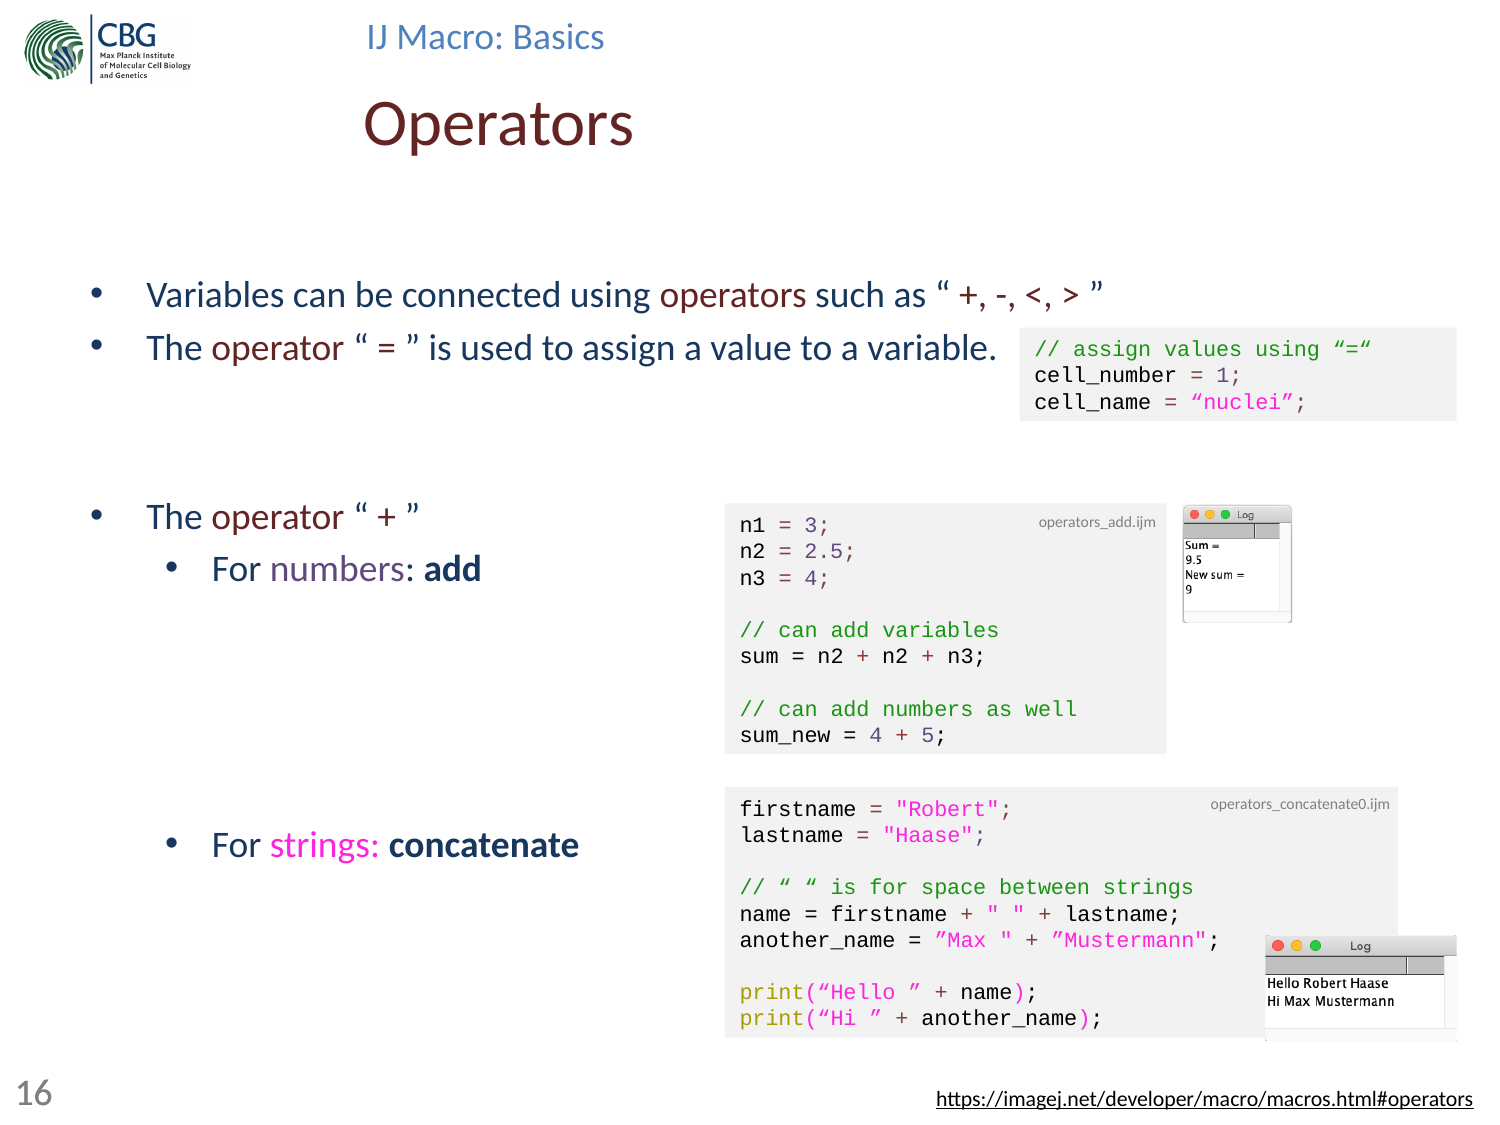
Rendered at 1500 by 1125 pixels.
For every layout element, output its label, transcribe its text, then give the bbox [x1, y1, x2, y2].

text_box n1 = 3; n2 = 2.5; n3 = 4; // can add variables sum = n2 + n2 + n3; // can add numbers as well sum_new = 4 + 5; [724, 503, 1167, 755]
text_box // assign values using “=“ cell_number = 1; cell_name = “nuclei”; [1019, 327, 1457, 421]
text_box firstname = "Robert"; lastname = "Haase"; // “ “ is for space between strings name = firstname + " " + lastname; another_name = ”Max " + ”Mustermann"; print(“Hello ” + name); print(“Hi ” + another_name); [724, 786, 1398, 1038]
text_box operators_concatenate0.ijm [1195, 786, 1406, 821]
list Variables can be connected using operators such as “ +, -, <, > ” The operator “ = ” is used to assign a value to a variable. The operator “ + ” For numbers: add For strings: concatenate [75, 262, 1128, 1005]
text_box https://imagej.net/developer/macro/macros.html#operators [921, 1077, 1495, 1119]
title Operators [348, 65, 1425, 173]
picture [24, 14, 191, 84]
text_box operators_add.ijm [1024, 504, 1172, 539]
picture [1181, 504, 1293, 624]
picture [1265, 935, 1457, 1041]
